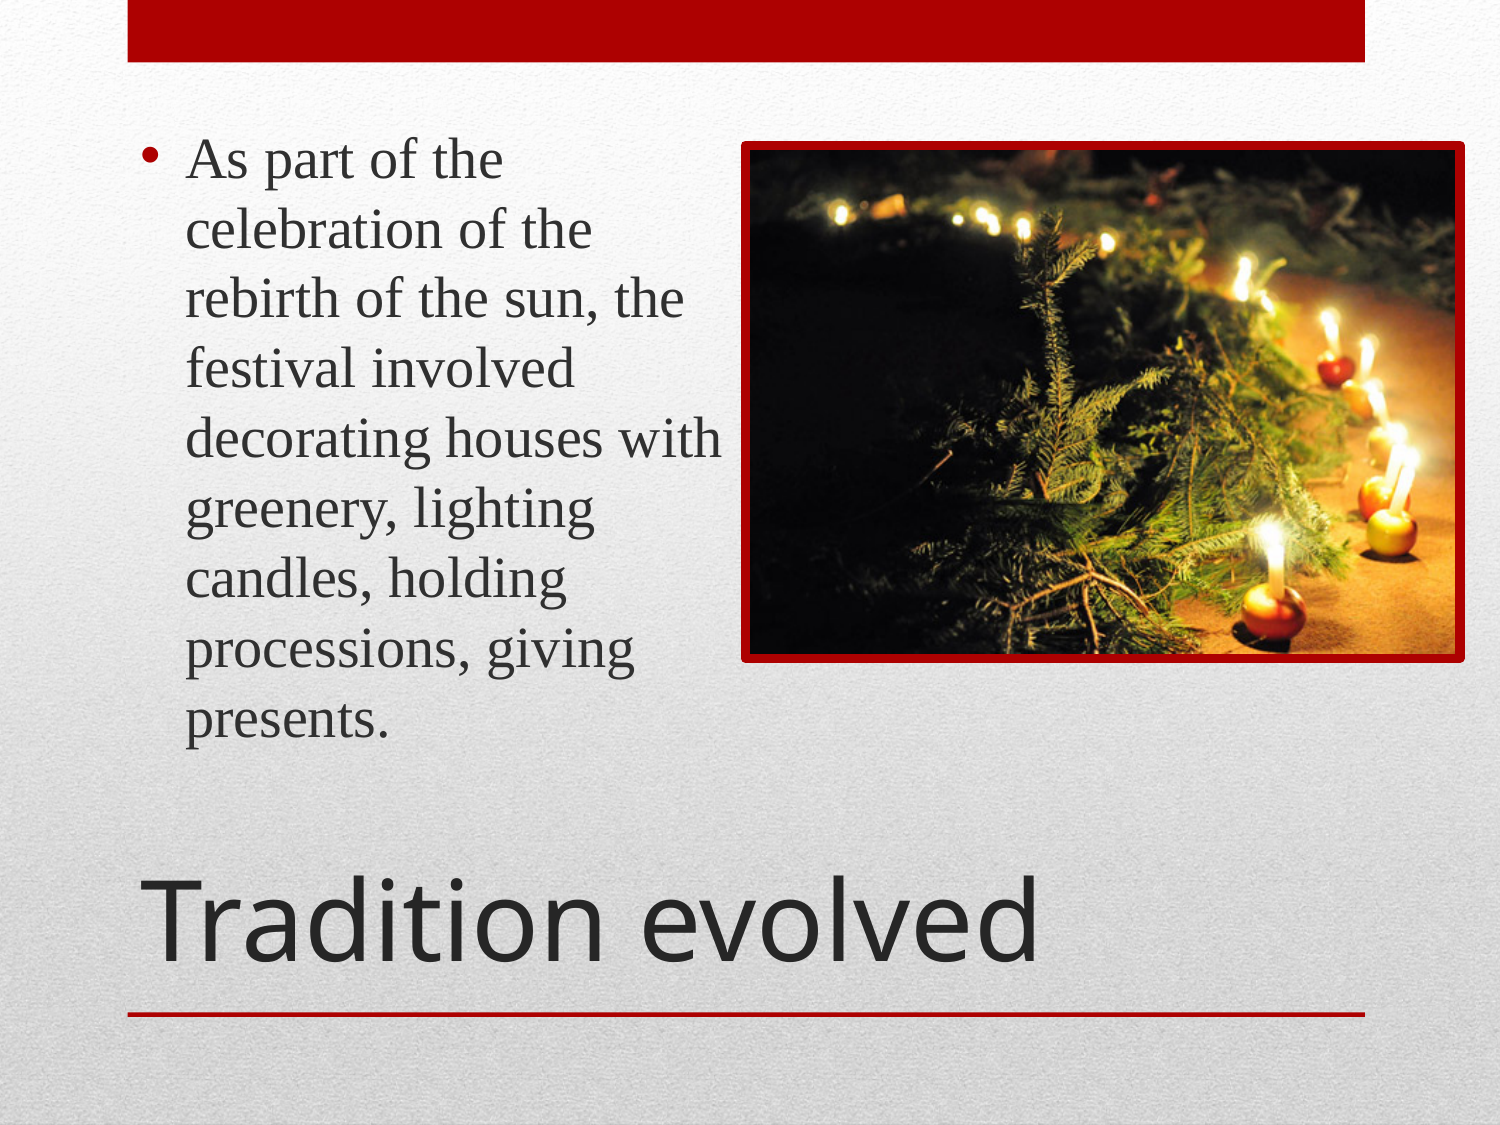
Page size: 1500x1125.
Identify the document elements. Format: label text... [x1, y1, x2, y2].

title Tradition evolved [125, 804, 1238, 992]
picture [749, 149, 1456, 655]
list As part of the celebration of the rebirth of the sun, the festival involved decorating houses with greenery, lighting candles, holding processions, giving presents. [125, 112, 756, 800]
